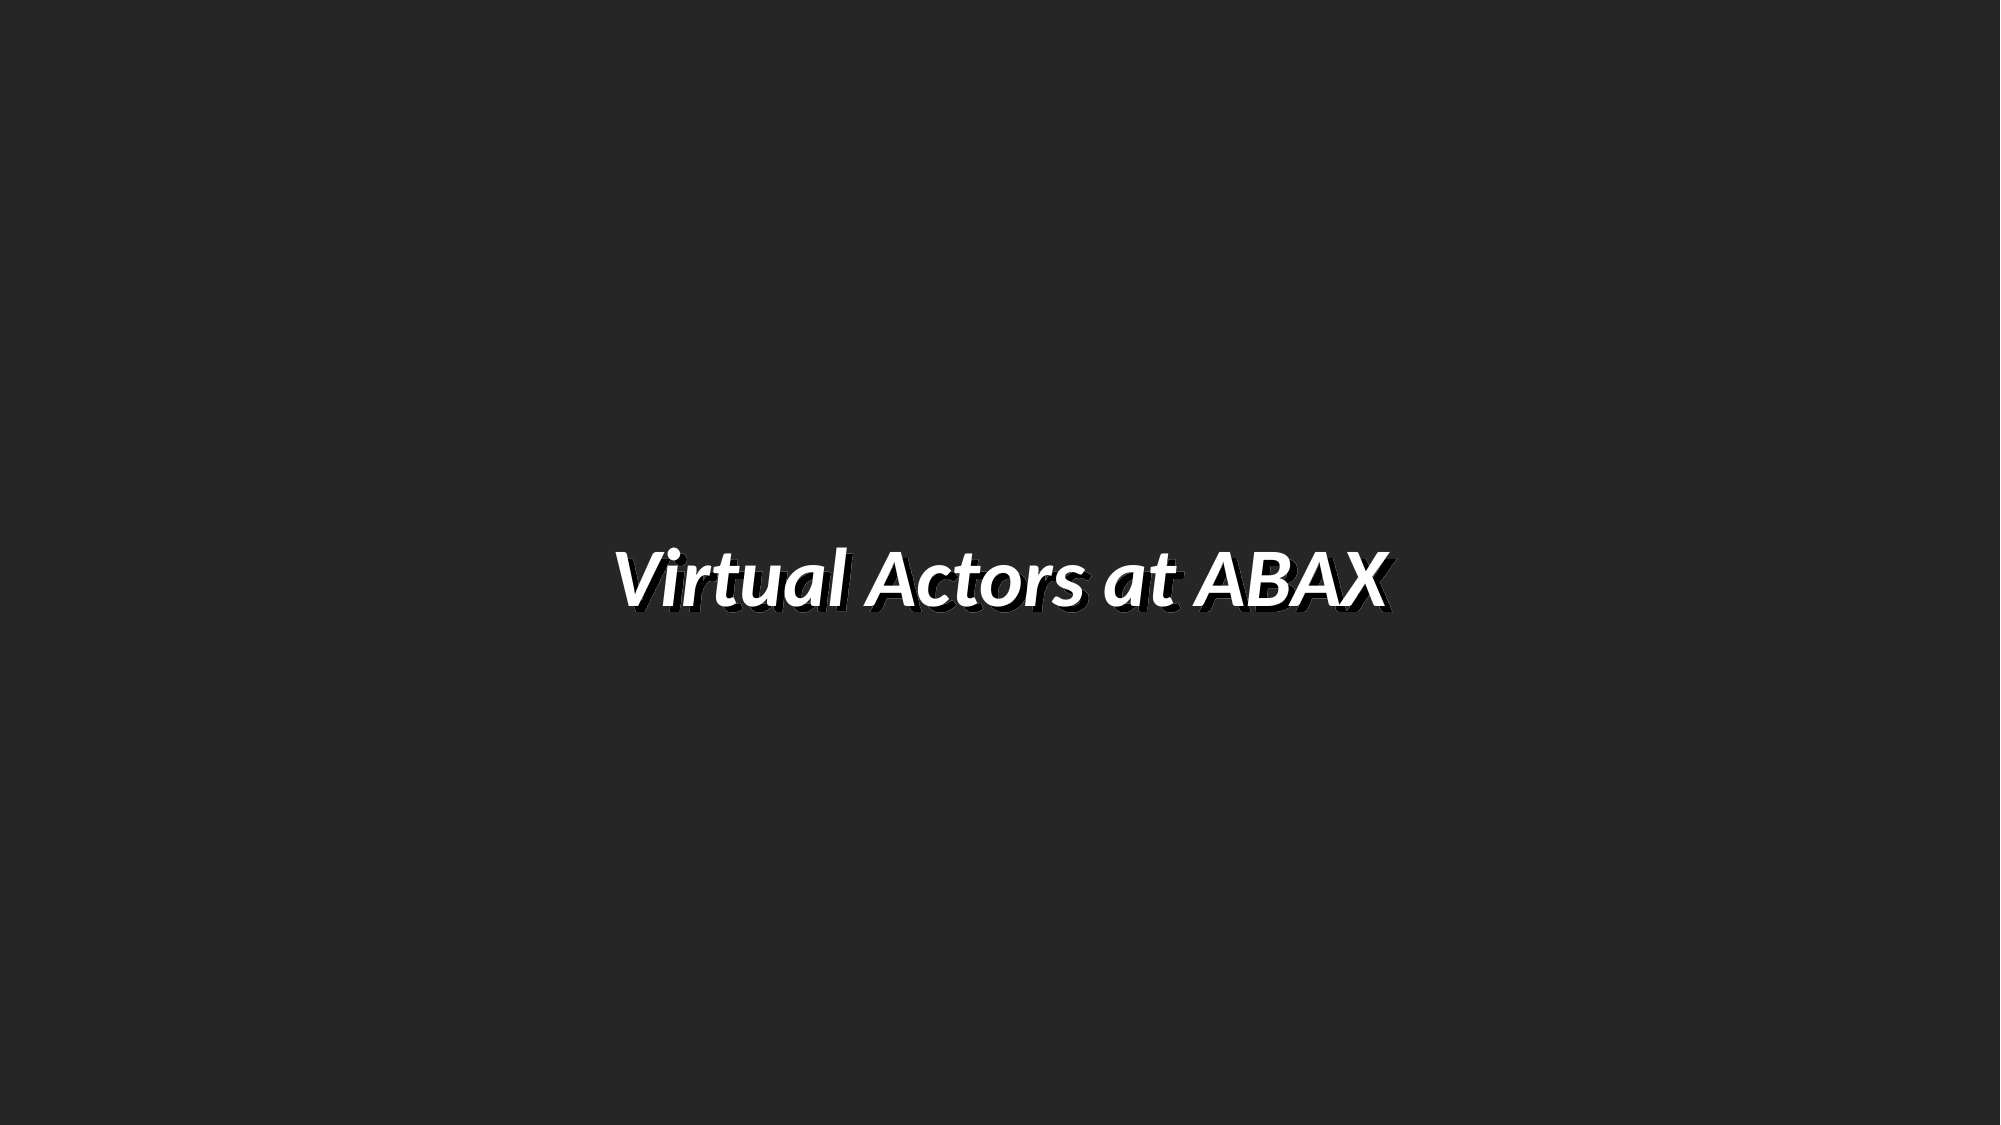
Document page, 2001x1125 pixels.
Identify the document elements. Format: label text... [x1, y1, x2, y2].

text_box Virtual Actors at ABAX [137, 515, 1863, 631]
